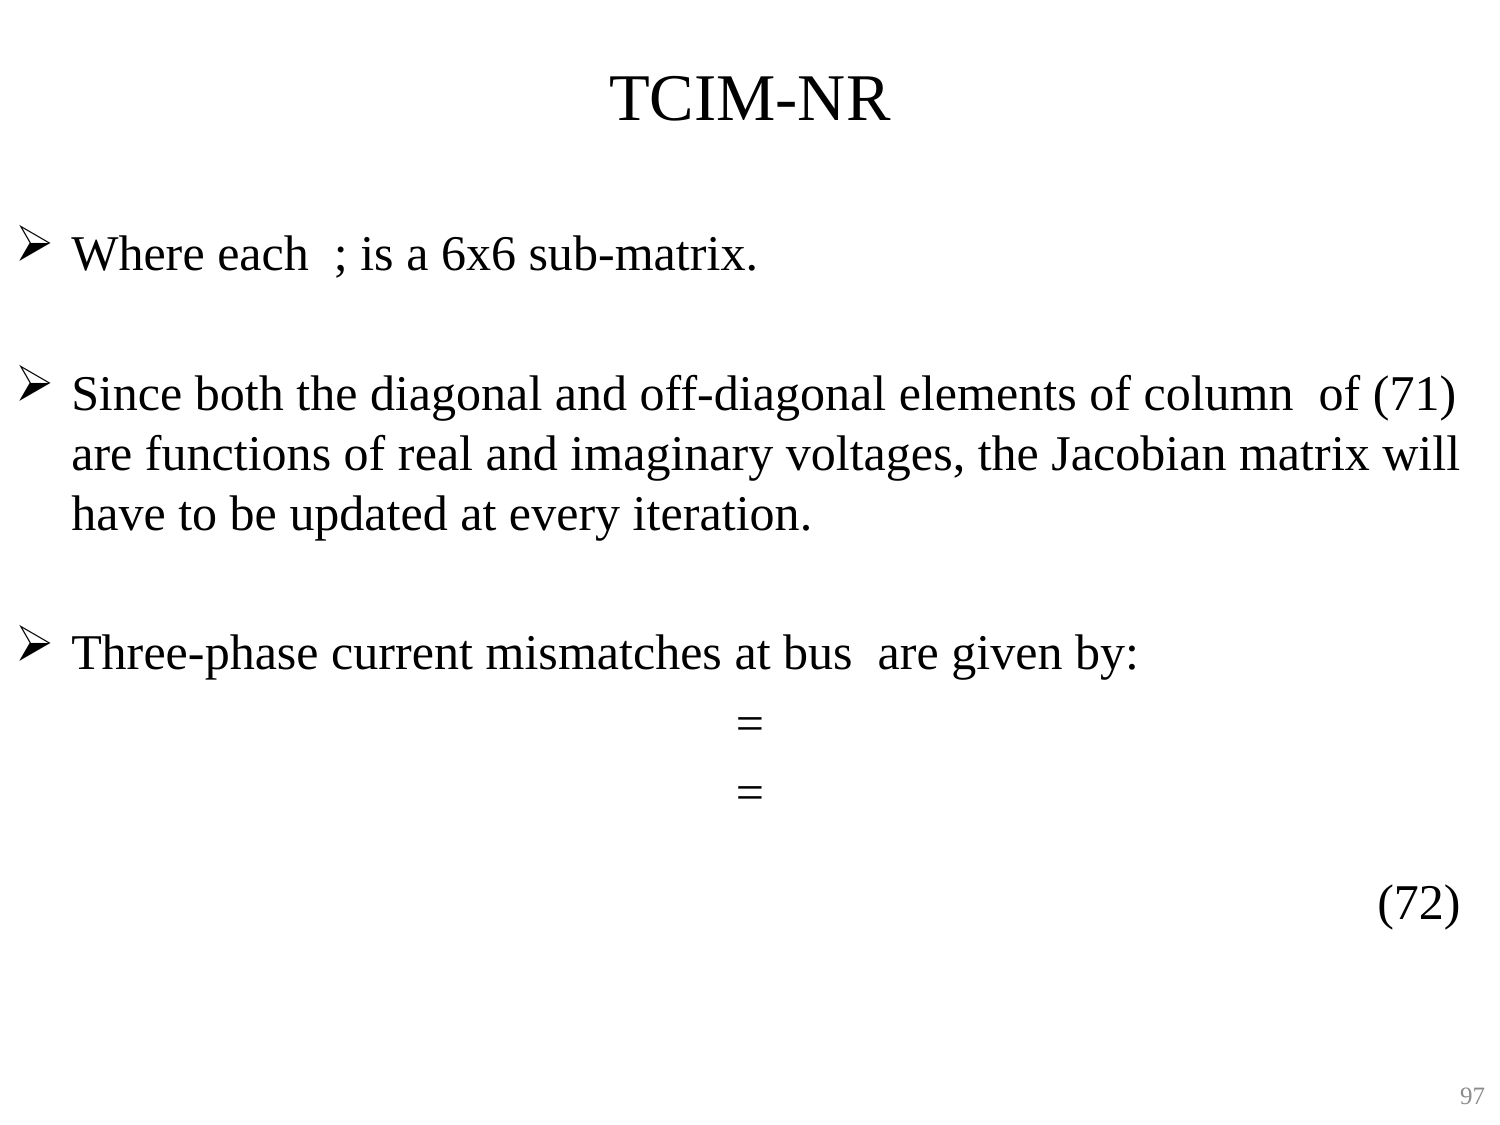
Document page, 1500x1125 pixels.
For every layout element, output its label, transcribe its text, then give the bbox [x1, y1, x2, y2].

title TCIM-NR [75, 0, 1425, 188]
slide_number 97 [1149, 1065, 1500, 1125]
text_box (72) [1362, 862, 1488, 938]
